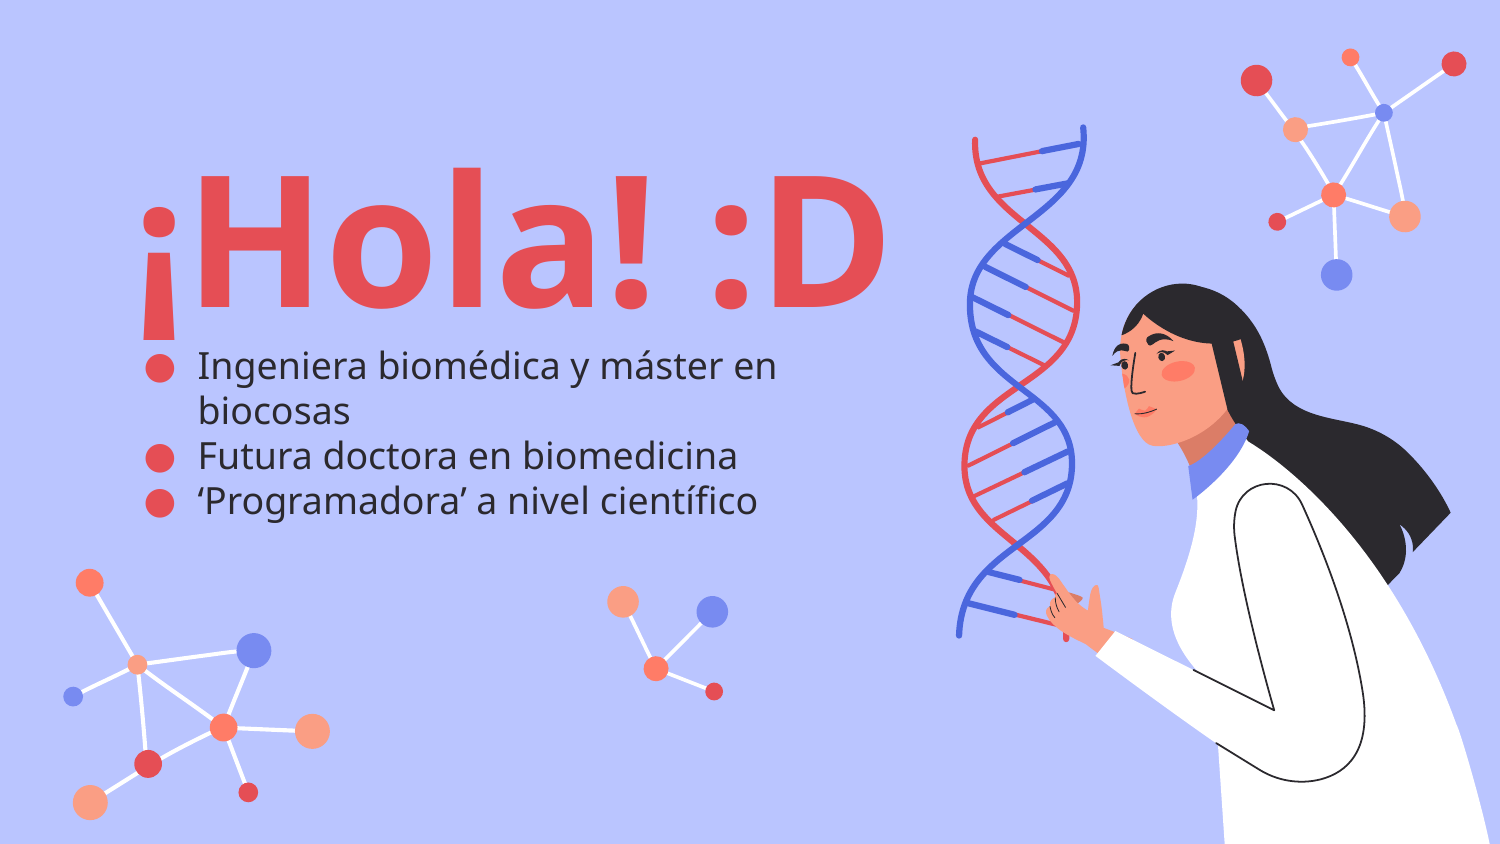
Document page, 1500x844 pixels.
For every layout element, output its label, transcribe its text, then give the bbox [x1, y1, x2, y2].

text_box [955, 124, 1491, 844]
text_box Ingeniera biomédica y máster en biocosas Futura doctora en biomedicina ‘Programadora’ a nivel científico [107, 334, 929, 529]
title ¡Hola! :D [118, 126, 951, 343]
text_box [622, 555, 732, 709]
